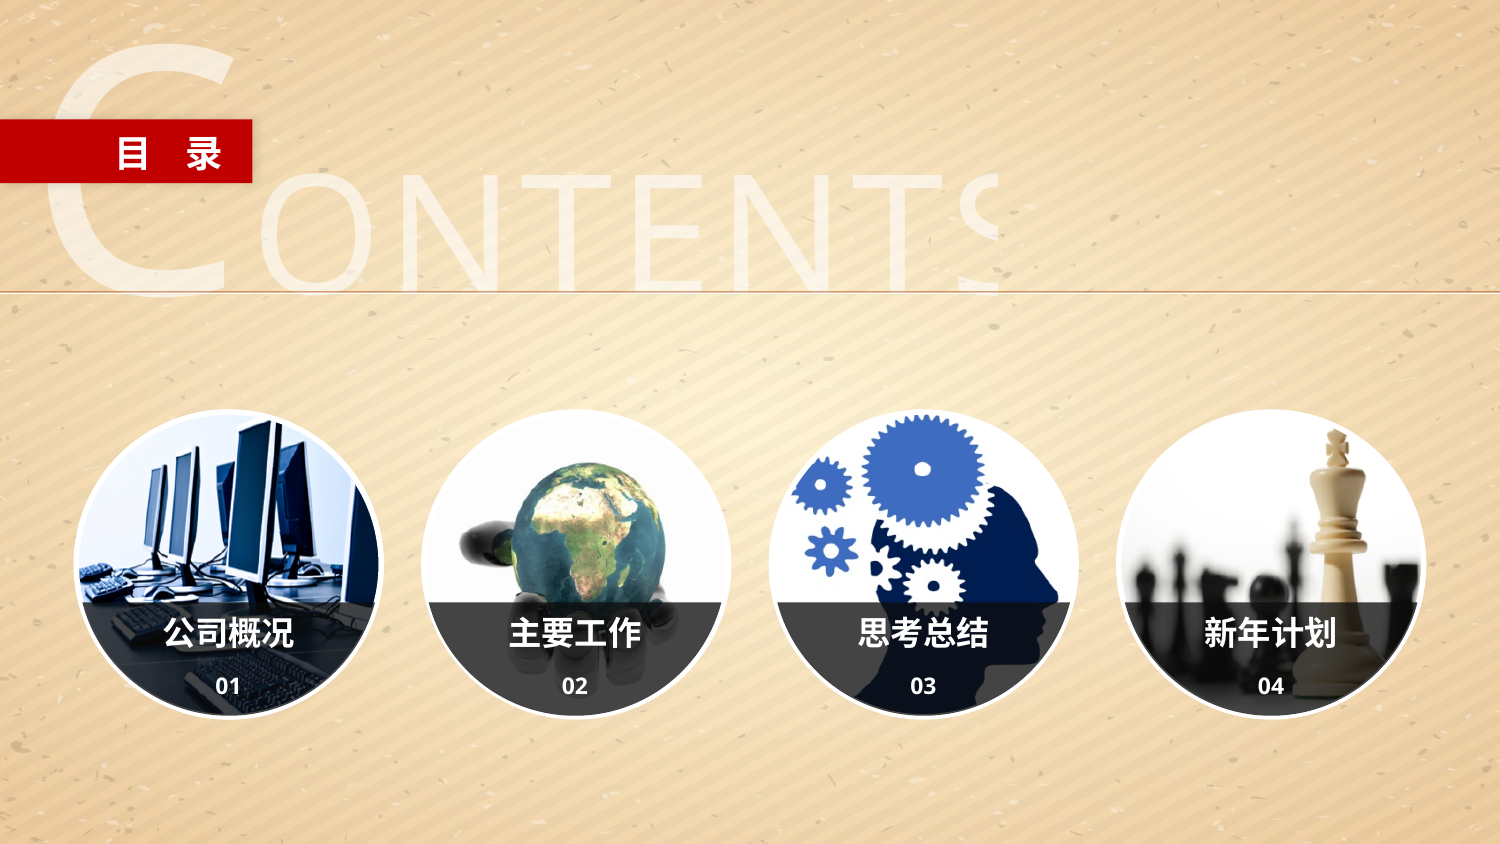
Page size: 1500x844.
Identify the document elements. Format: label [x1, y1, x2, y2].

text_box [1115, 409, 1427, 720]
text_box [768, 409, 1080, 720]
text_box [73, 409, 385, 720]
text_box [0, 119, 312, 184]
picture [0, 294, 1500, 844]
text_box [420, 409, 732, 720]
picture [0, 0, 1500, 291]
